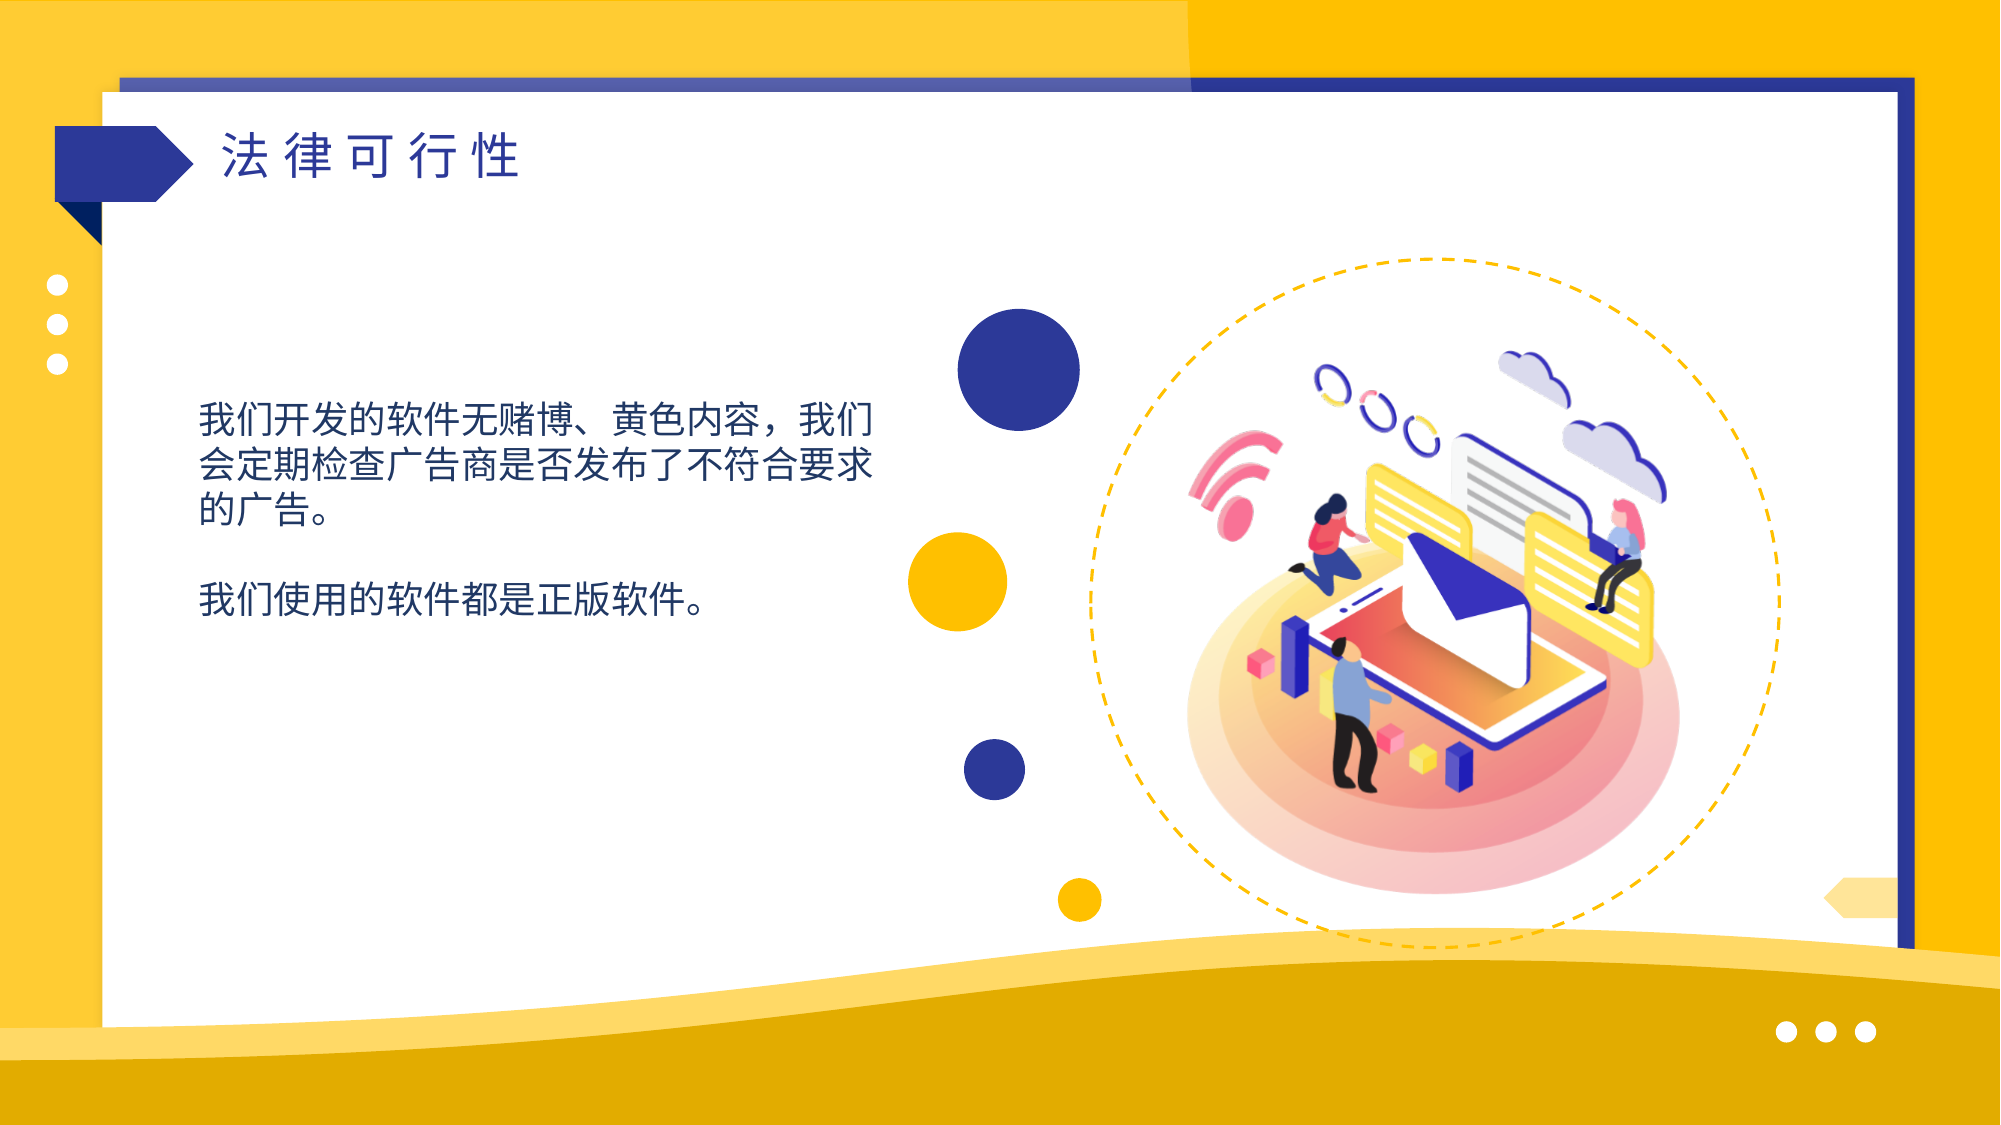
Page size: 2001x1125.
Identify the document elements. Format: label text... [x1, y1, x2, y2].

text_box 法律可行性 [205, 117, 536, 192]
text_box 我们开发的软件无赌博、黄色内容，我们会定期检查广告商是否发布了不符合要求的广告。 我们使用的软件都是正版软件。 [183, 388, 892, 674]
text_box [908, 259, 1780, 948]
